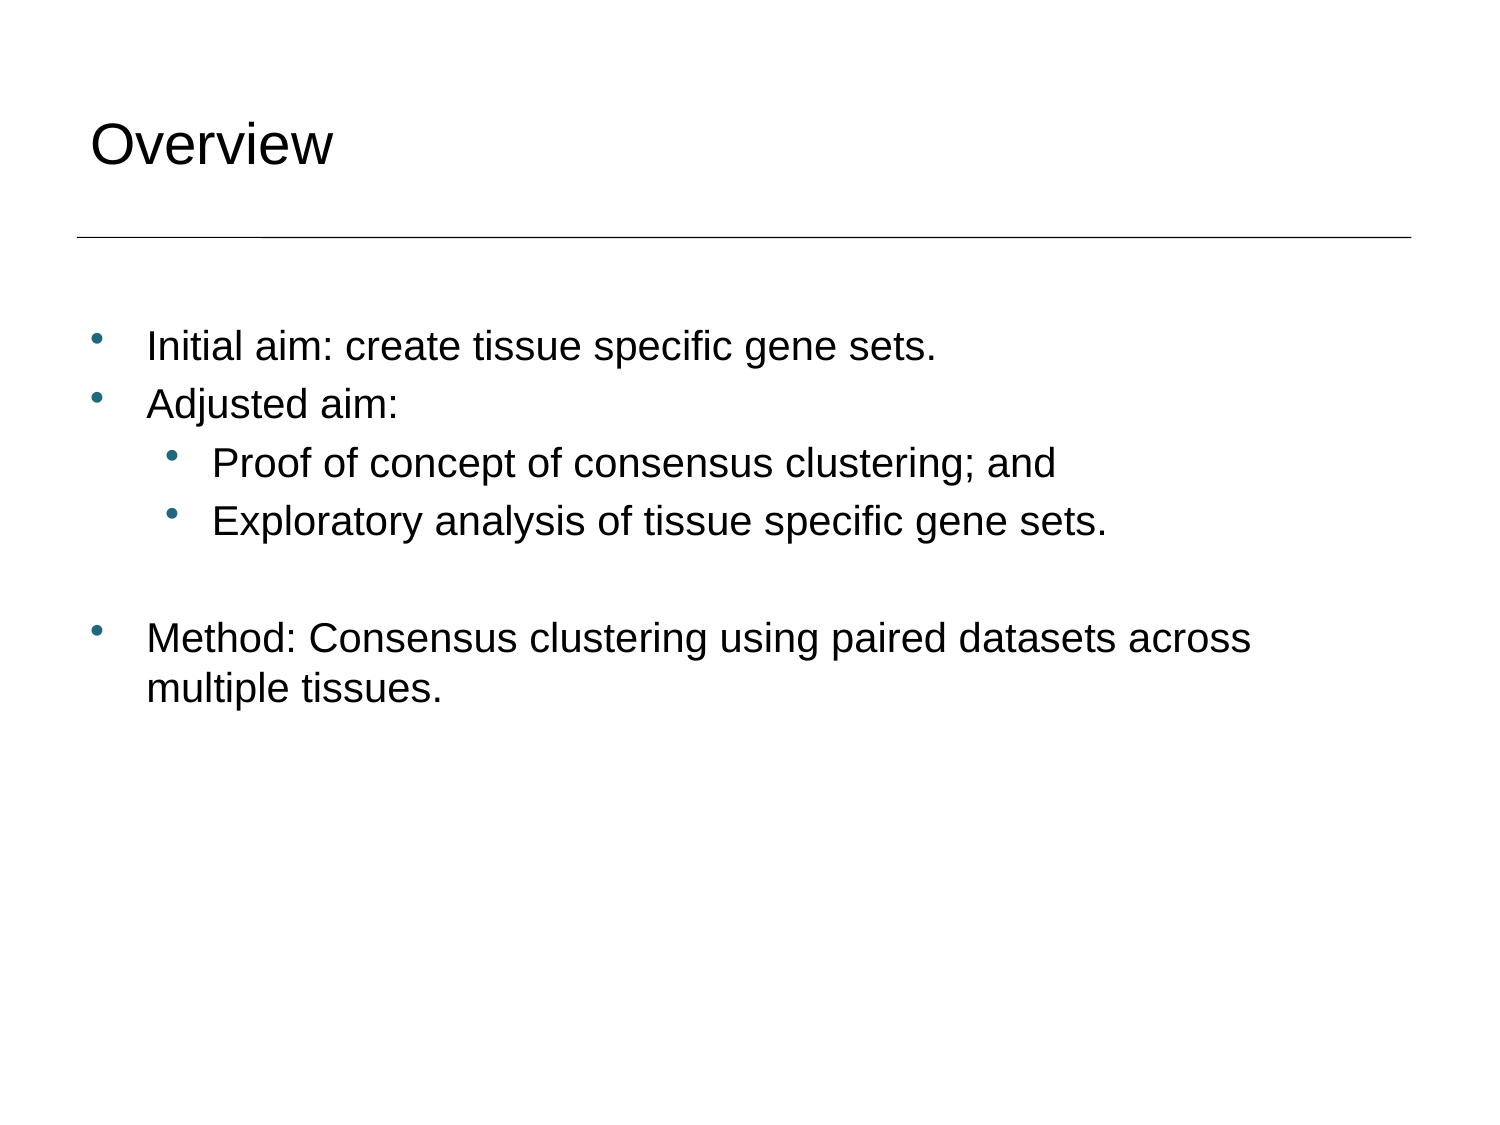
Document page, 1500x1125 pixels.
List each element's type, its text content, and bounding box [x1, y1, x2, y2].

title Overview [74, 74, 1413, 209]
